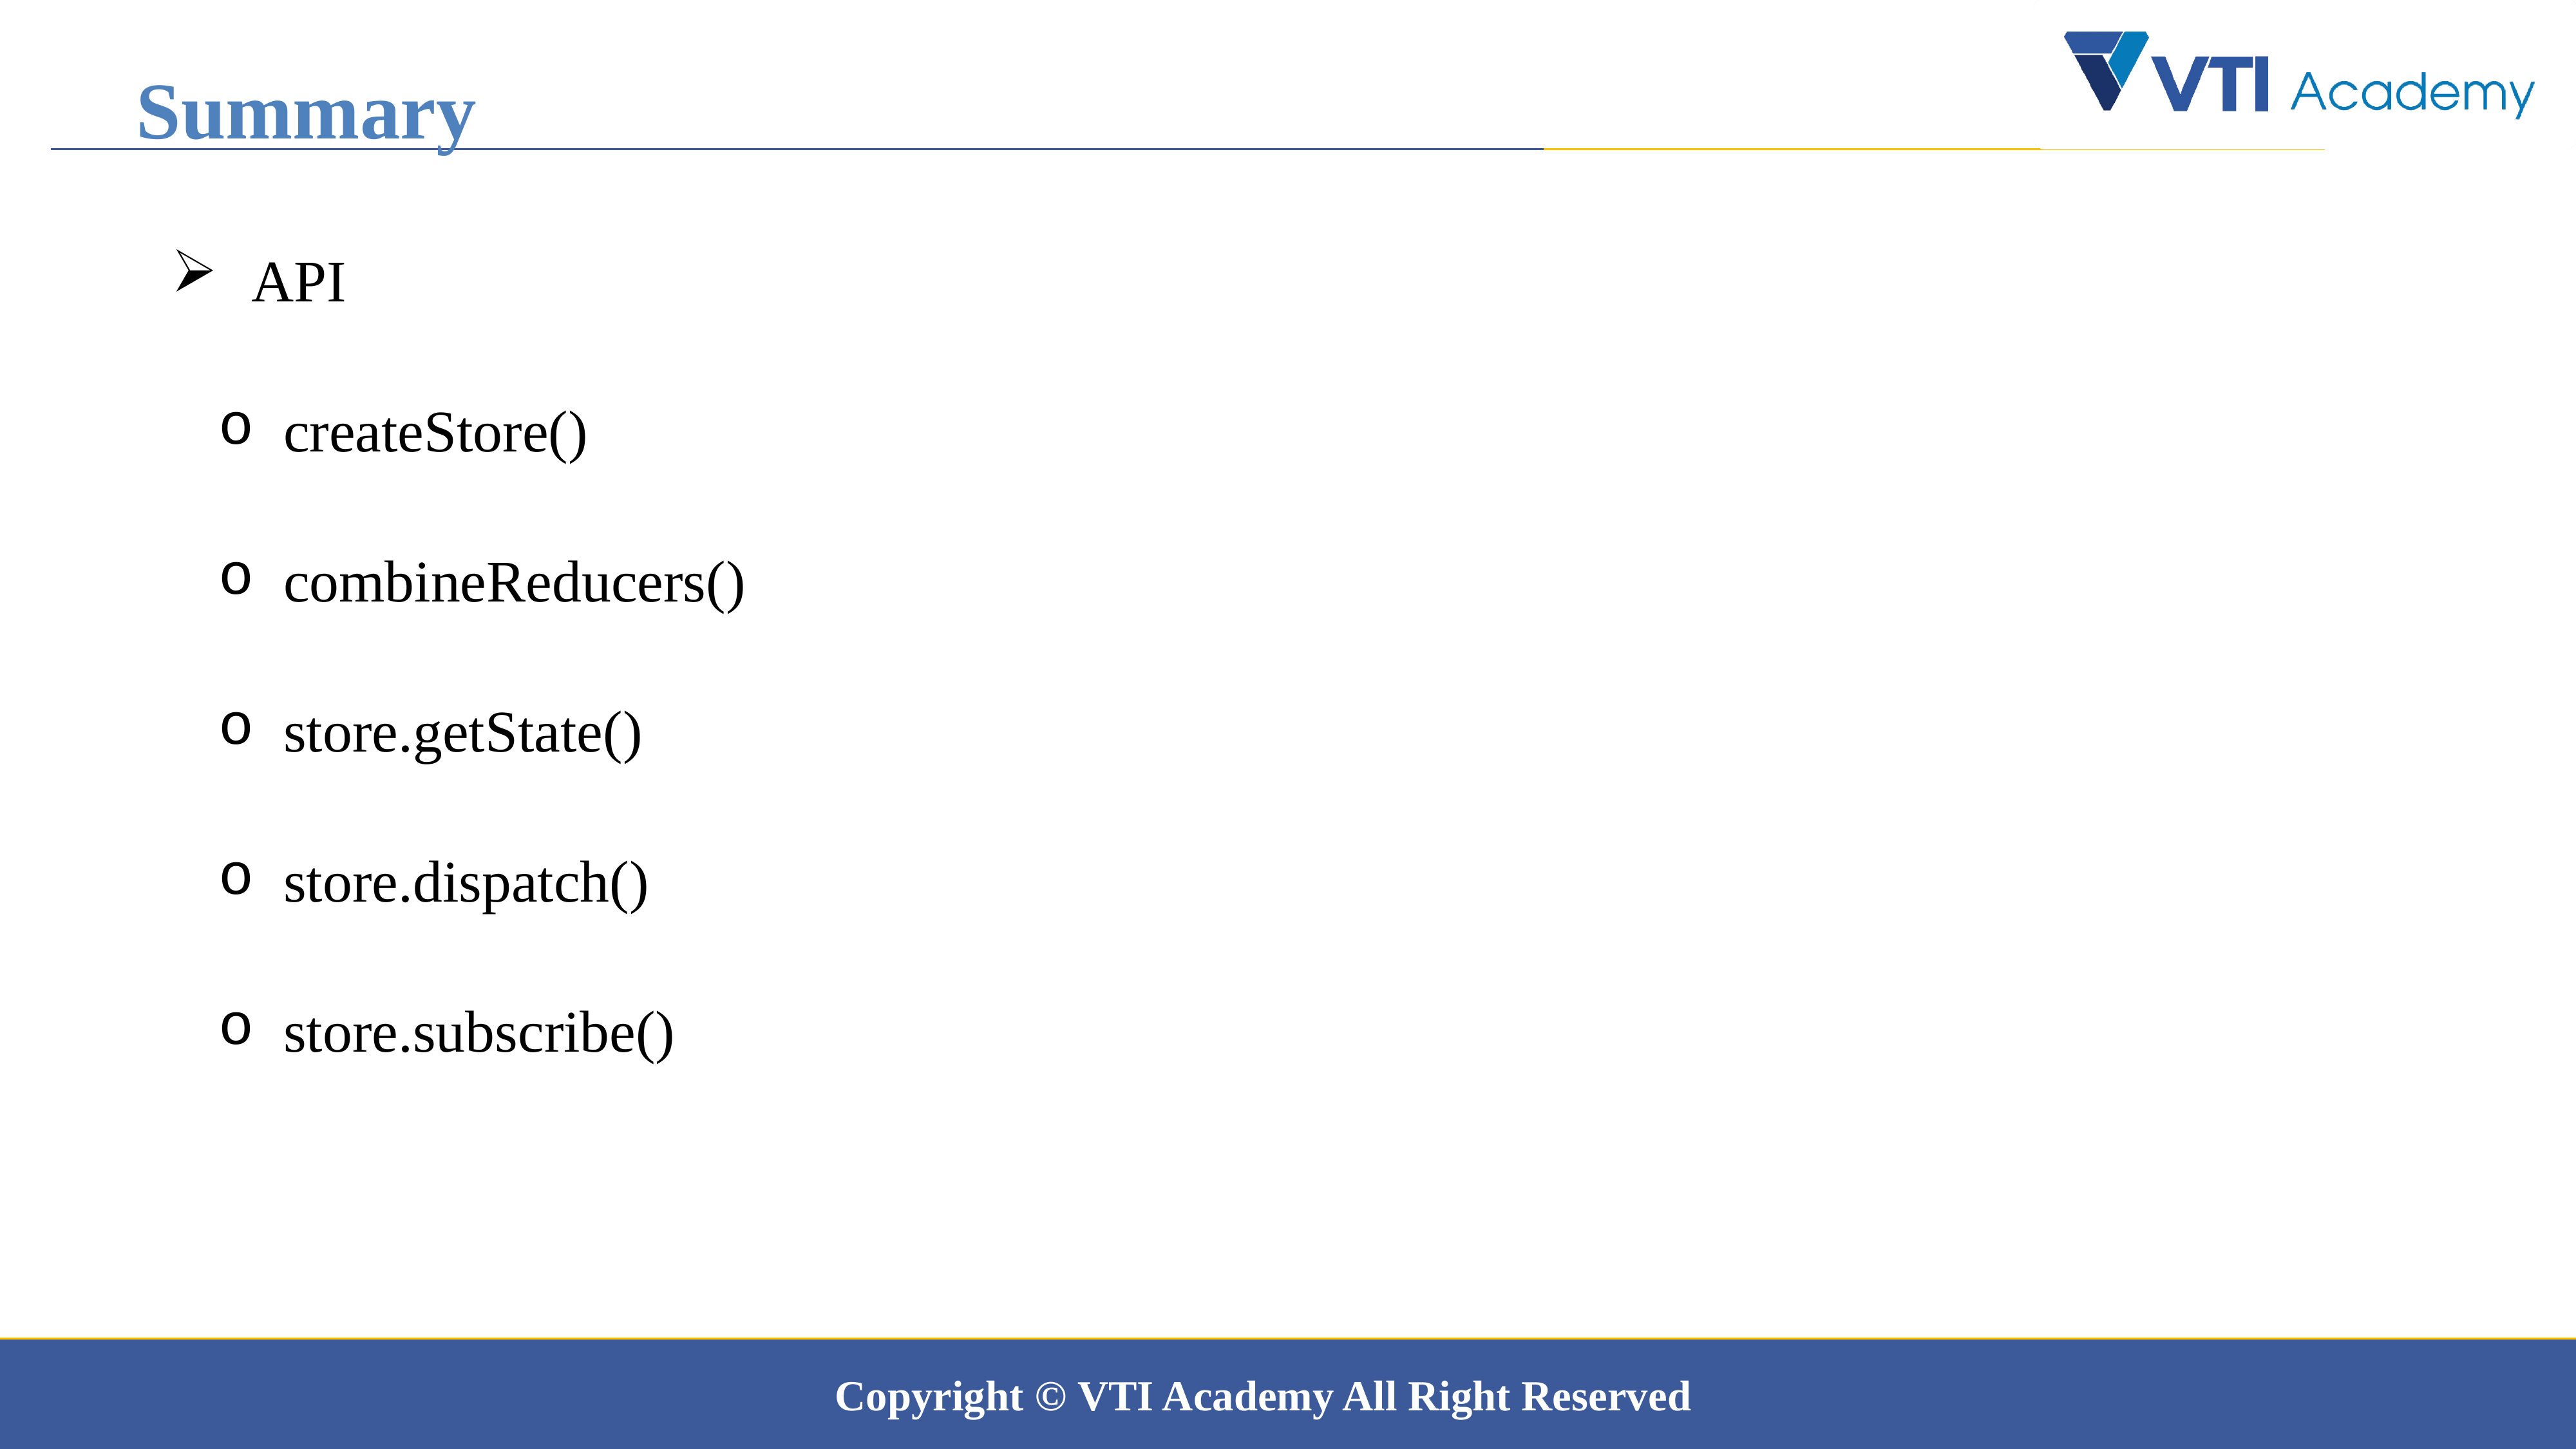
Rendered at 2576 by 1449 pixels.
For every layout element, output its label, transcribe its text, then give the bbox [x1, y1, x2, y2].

picture [2034, 0, 2576, 149]
text_box Summary [126, 60, 538, 153]
text_box API createStore() combineReducers() store.getState() store.dispatch() store.subscribe() [162, 238, 1108, 1149]
